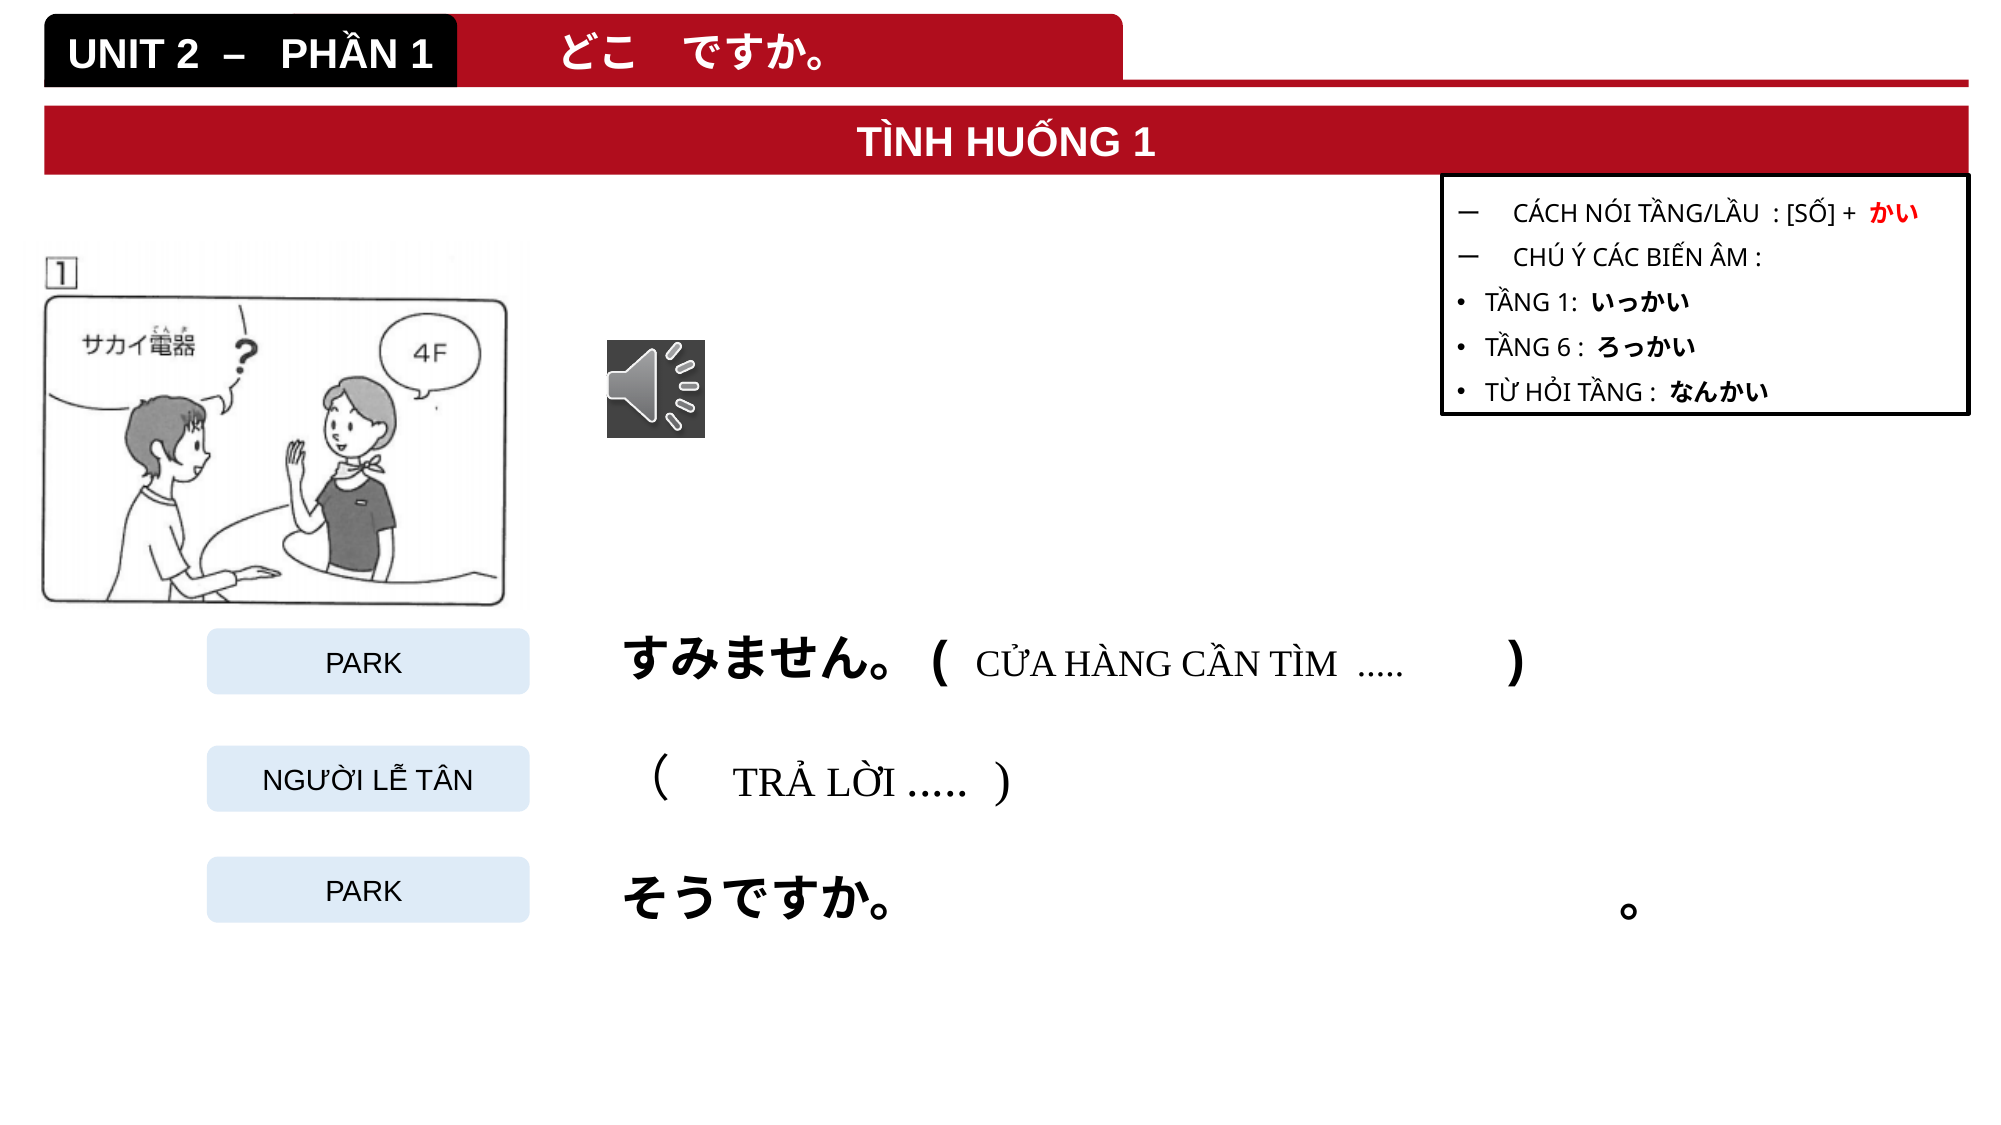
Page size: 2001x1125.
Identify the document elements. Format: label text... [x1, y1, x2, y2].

text_box PARK [204, 626, 532, 697]
text_box どこ ですか。 [448, 11, 1125, 88]
text_box [459, 78, 1971, 89]
text_box すみません。( CỬA HÀNG CẦN TÌM ..... ) （ TRẢ LỜI ..... ) そうですか。 。 [605, 619, 2000, 935]
text_box ー CÁCH NÓI TẦNG/LẦU : [SỐ] + かい ー CHÚ Ý CÁC BIẾN ÂM : TẦNG 1: いっかい TẦNG 6 : ろっかい TỪ HỎI TẦNG : なんかい [1440, 173, 1971, 416]
picture [605, 338, 706, 440]
text_box NGƯỜI LỄ TÂN [204, 743, 532, 814]
text_box PARK [204, 854, 532, 925]
picture [15, 241, 530, 610]
text_box TÌNH HUỐNG 1 [42, 103, 1971, 177]
text_box UNIT 2 – PHẦN 1 [42, 11, 460, 90]
